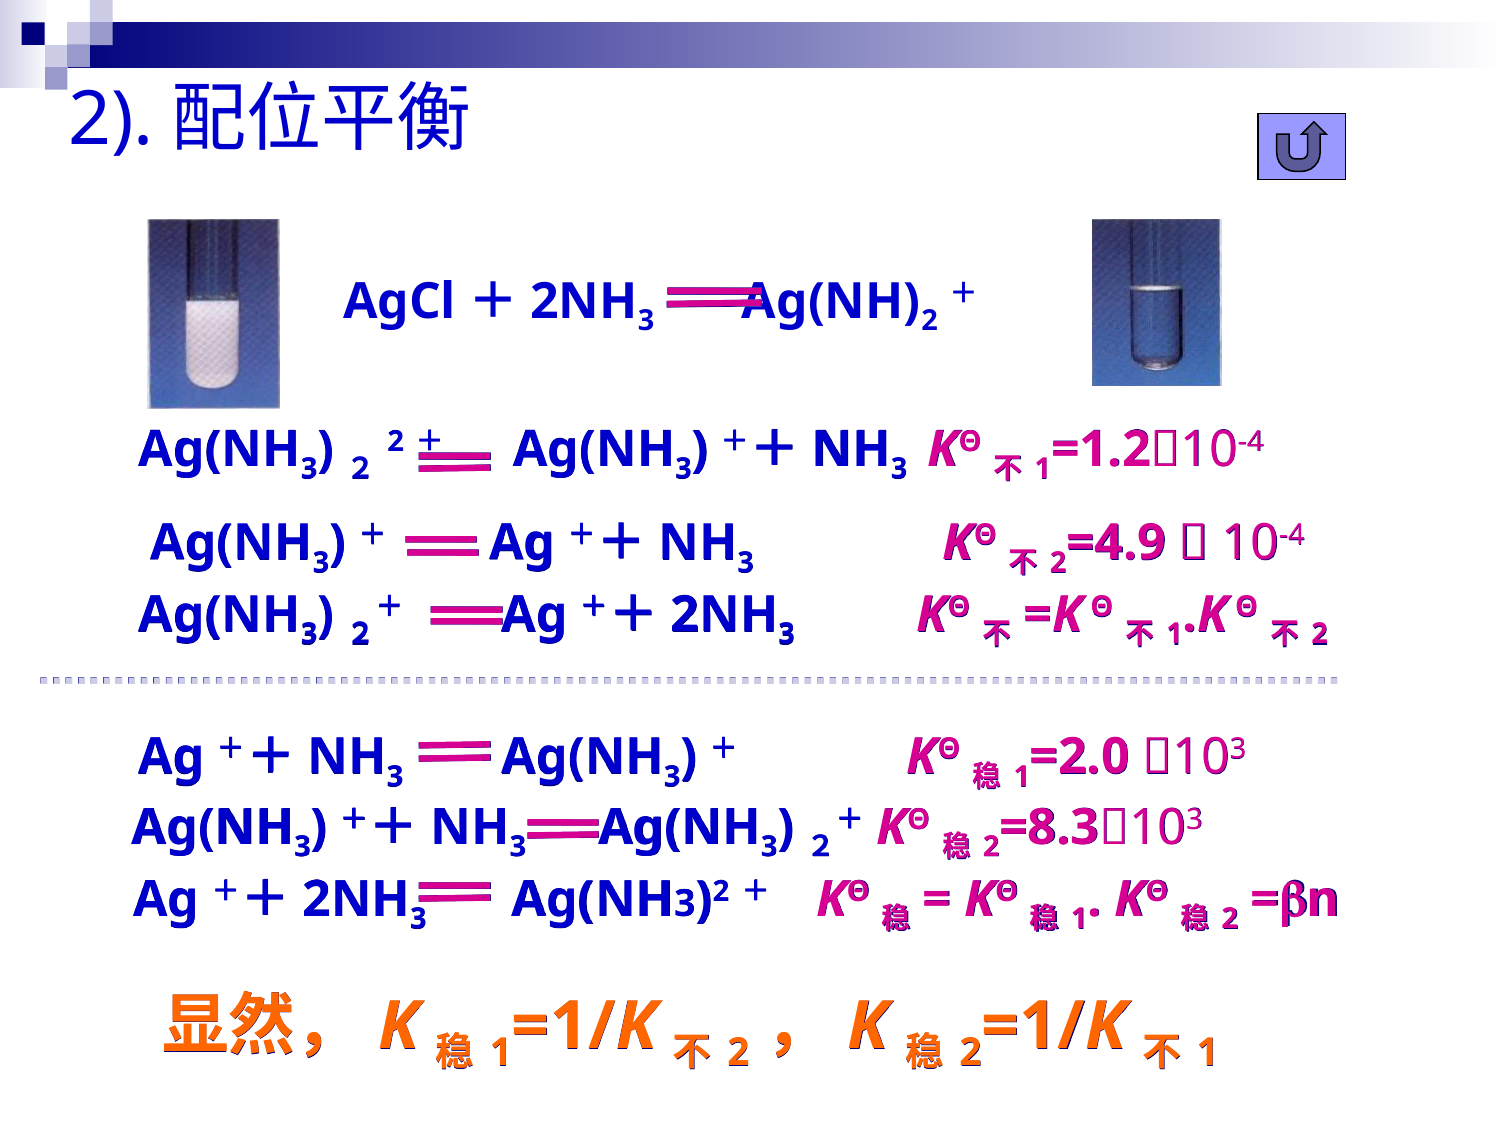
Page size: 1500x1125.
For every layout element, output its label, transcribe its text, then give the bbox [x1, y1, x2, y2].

title 2).配位平衡 [52, 56, 550, 173]
text_box Ag＋＋2NH3 Ag(NH3)2＋ KΘ稳= KΘ稳1. KΘ稳2 =n [118, 859, 1418, 990]
text_box [1257, 113, 1346, 180]
text_box Ag(NH3)＋＋NH3 Ag(NH3)２＋KΘ稳2=8.3103 [117, 786, 1405, 870]
text_box 显然，K稳1=1/K不2，K稳2=1/K不1 [147, 976, 1447, 1073]
text_box Ag(NH3)２＋ Ag＋＋2NH3 KΘ不=K Θ不1.K Θ不2 [123, 574, 1471, 658]
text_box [1092, 219, 1223, 386]
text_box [147, 219, 280, 410]
text_box Ag＋＋NH3 Ag(NH3)＋ KΘ稳1=2.0 103 [123, 716, 1447, 800]
text_box Ag(NH3)＋ Ag＋＋NH3 KΘ不2=4.9  10-4 [135, 503, 1495, 580]
text_box Ag(NH3)２2＋ Ag(NH3)＋＋NH3 KΘ不1=1.210-4 [123, 408, 1471, 492]
list AgCl＋2NH3 Ag(NH)2＋ [312, 255, 1081, 351]
